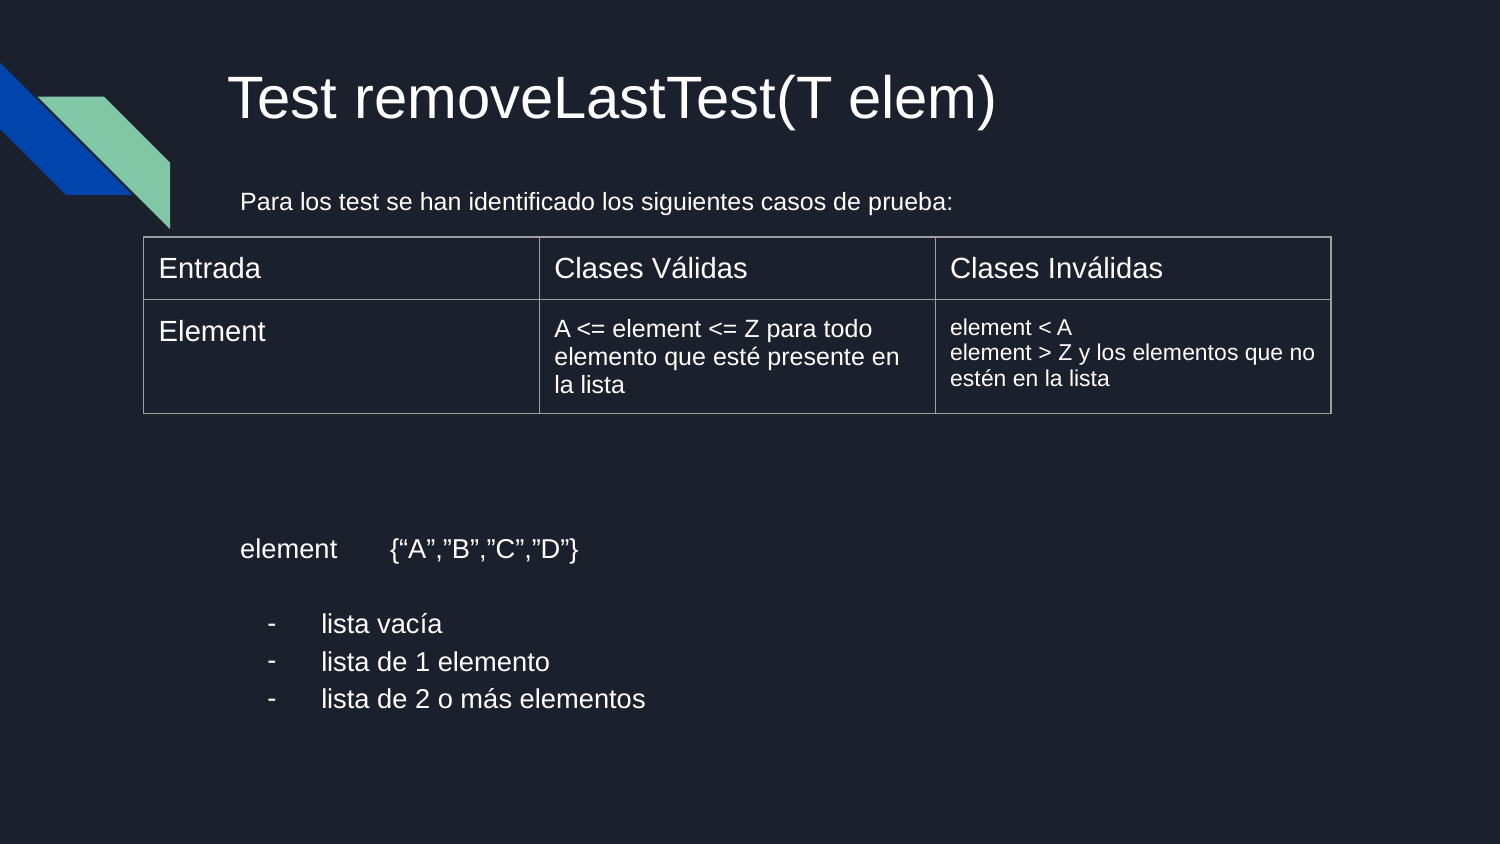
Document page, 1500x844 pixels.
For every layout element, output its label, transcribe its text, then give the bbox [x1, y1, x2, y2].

table_cell Element [144, 300, 539, 413]
table_cell A <= element <= Z para todo elemento que esté presente en la lista [540, 300, 935, 413]
title Test removeLastTest(T elem) [212, 33, 1368, 184]
table_header Clases Válidas [540, 238, 935, 299]
table_header Clases Inválidas [936, 238, 1330, 299]
table_header Entrada [144, 238, 539, 299]
list Para los test se han identificado los siguientes casos de prueba: element {“A”,”B”,”C”,”D”} lista vacía lista de 1 elemento lista de 2 o más elementos [225, 138, 1380, 752]
table_cell element < A element > Z y los elementos que no estén en la lista [936, 300, 1330, 413]
